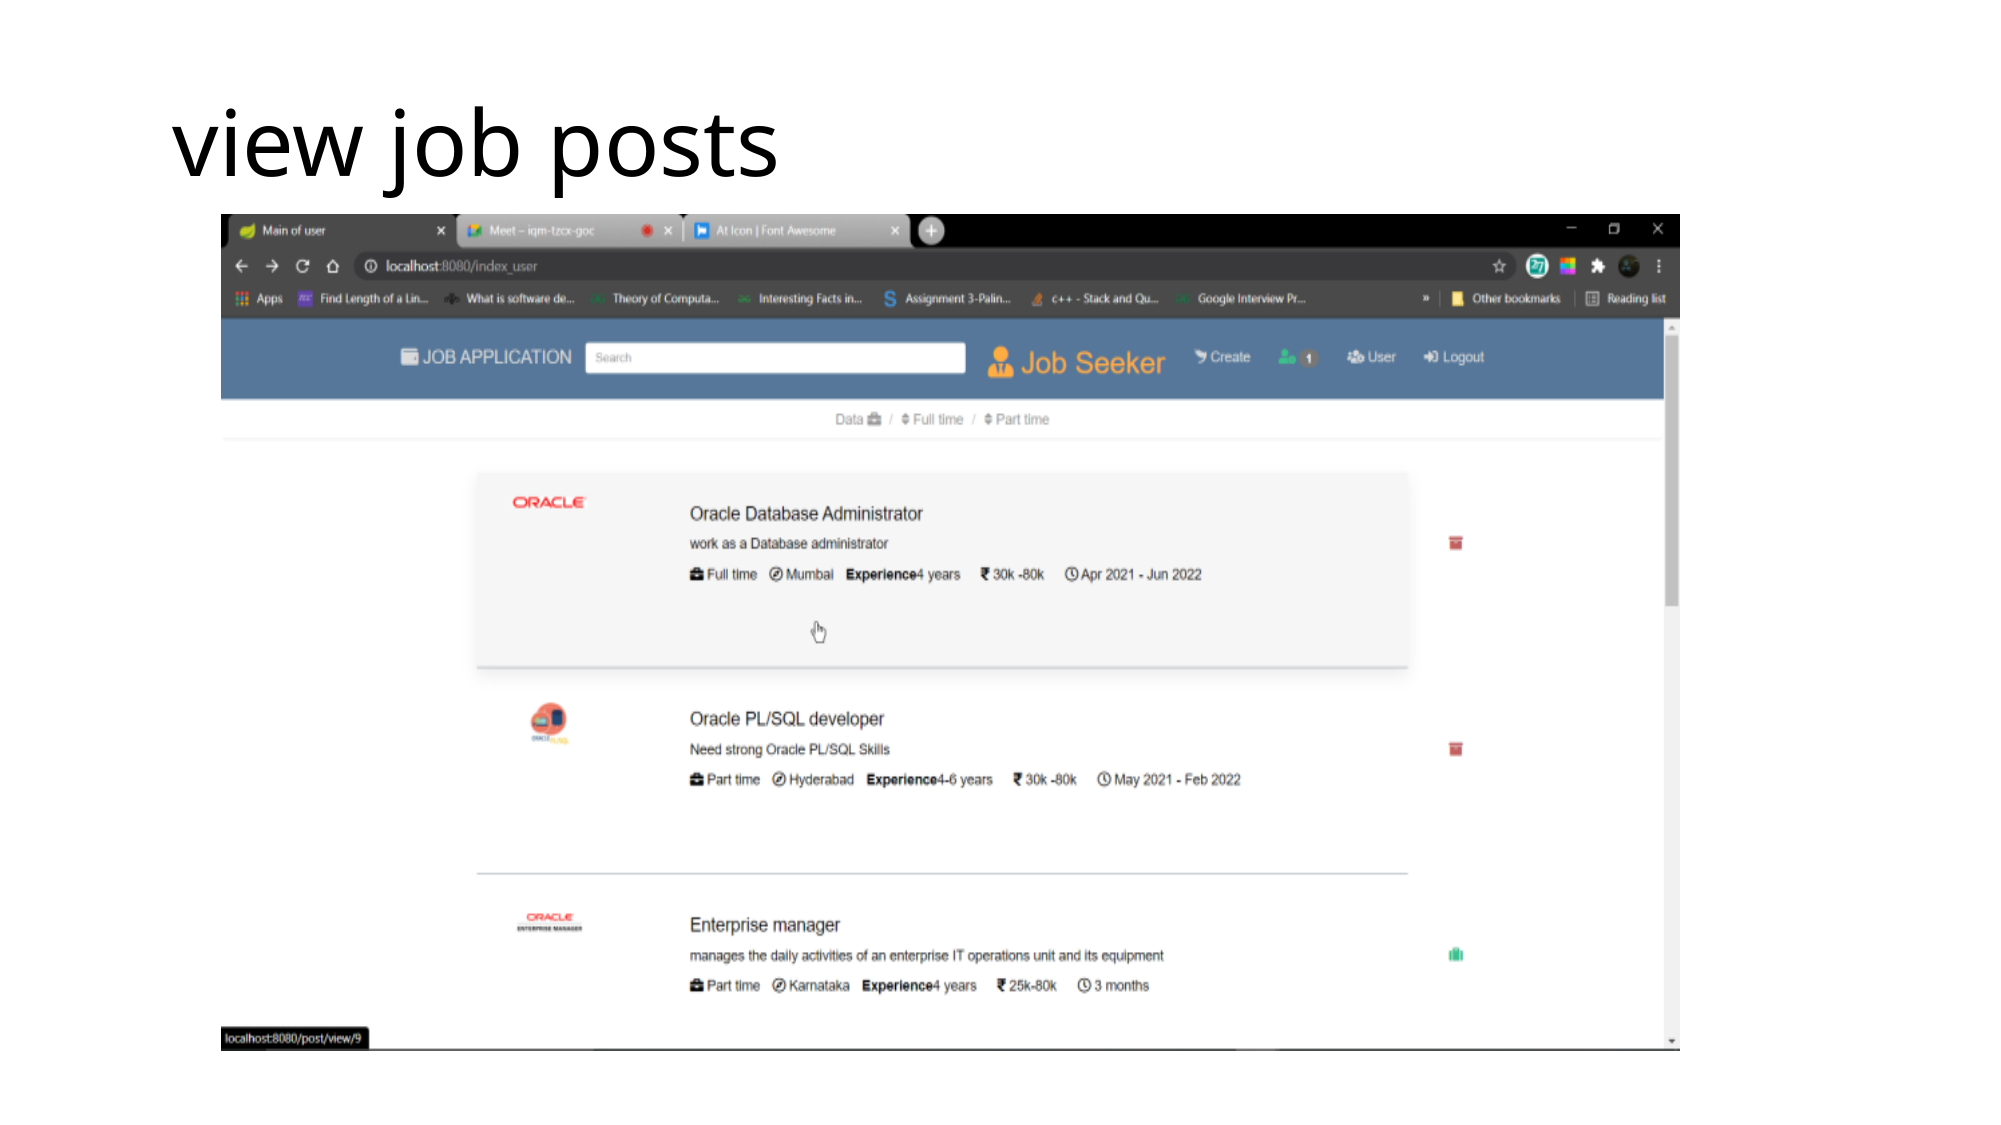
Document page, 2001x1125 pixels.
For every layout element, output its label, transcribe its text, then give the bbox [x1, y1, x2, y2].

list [221, 214, 1680, 1051]
title view job posts [157, 38, 1883, 256]
